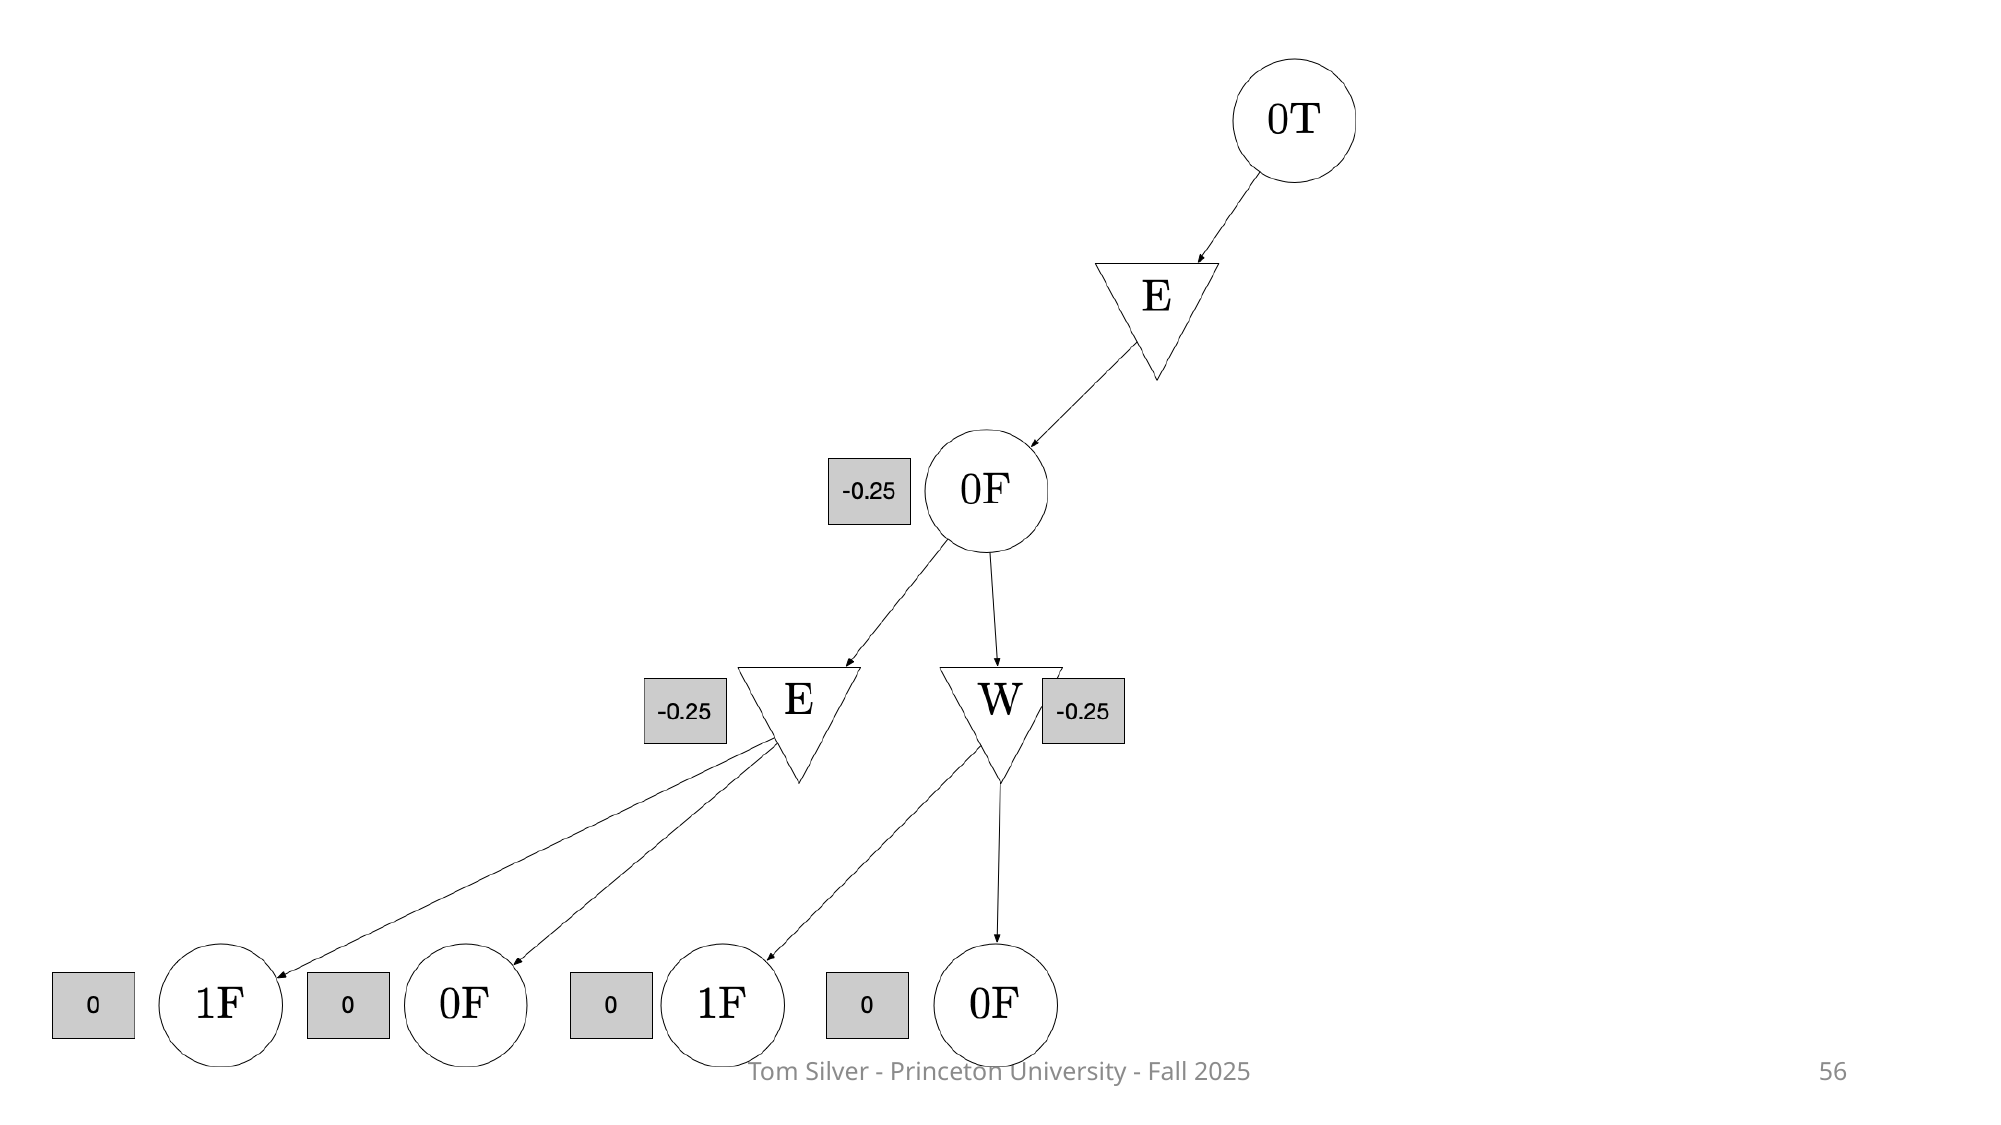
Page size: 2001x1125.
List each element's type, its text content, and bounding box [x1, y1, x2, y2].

slide_number 56 [1412, 1042, 1863, 1103]
footer Tom Silver - Princeton University - Fall 2025 [662, 1067, 1338, 1103]
picture [51, 58, 1356, 1067]
